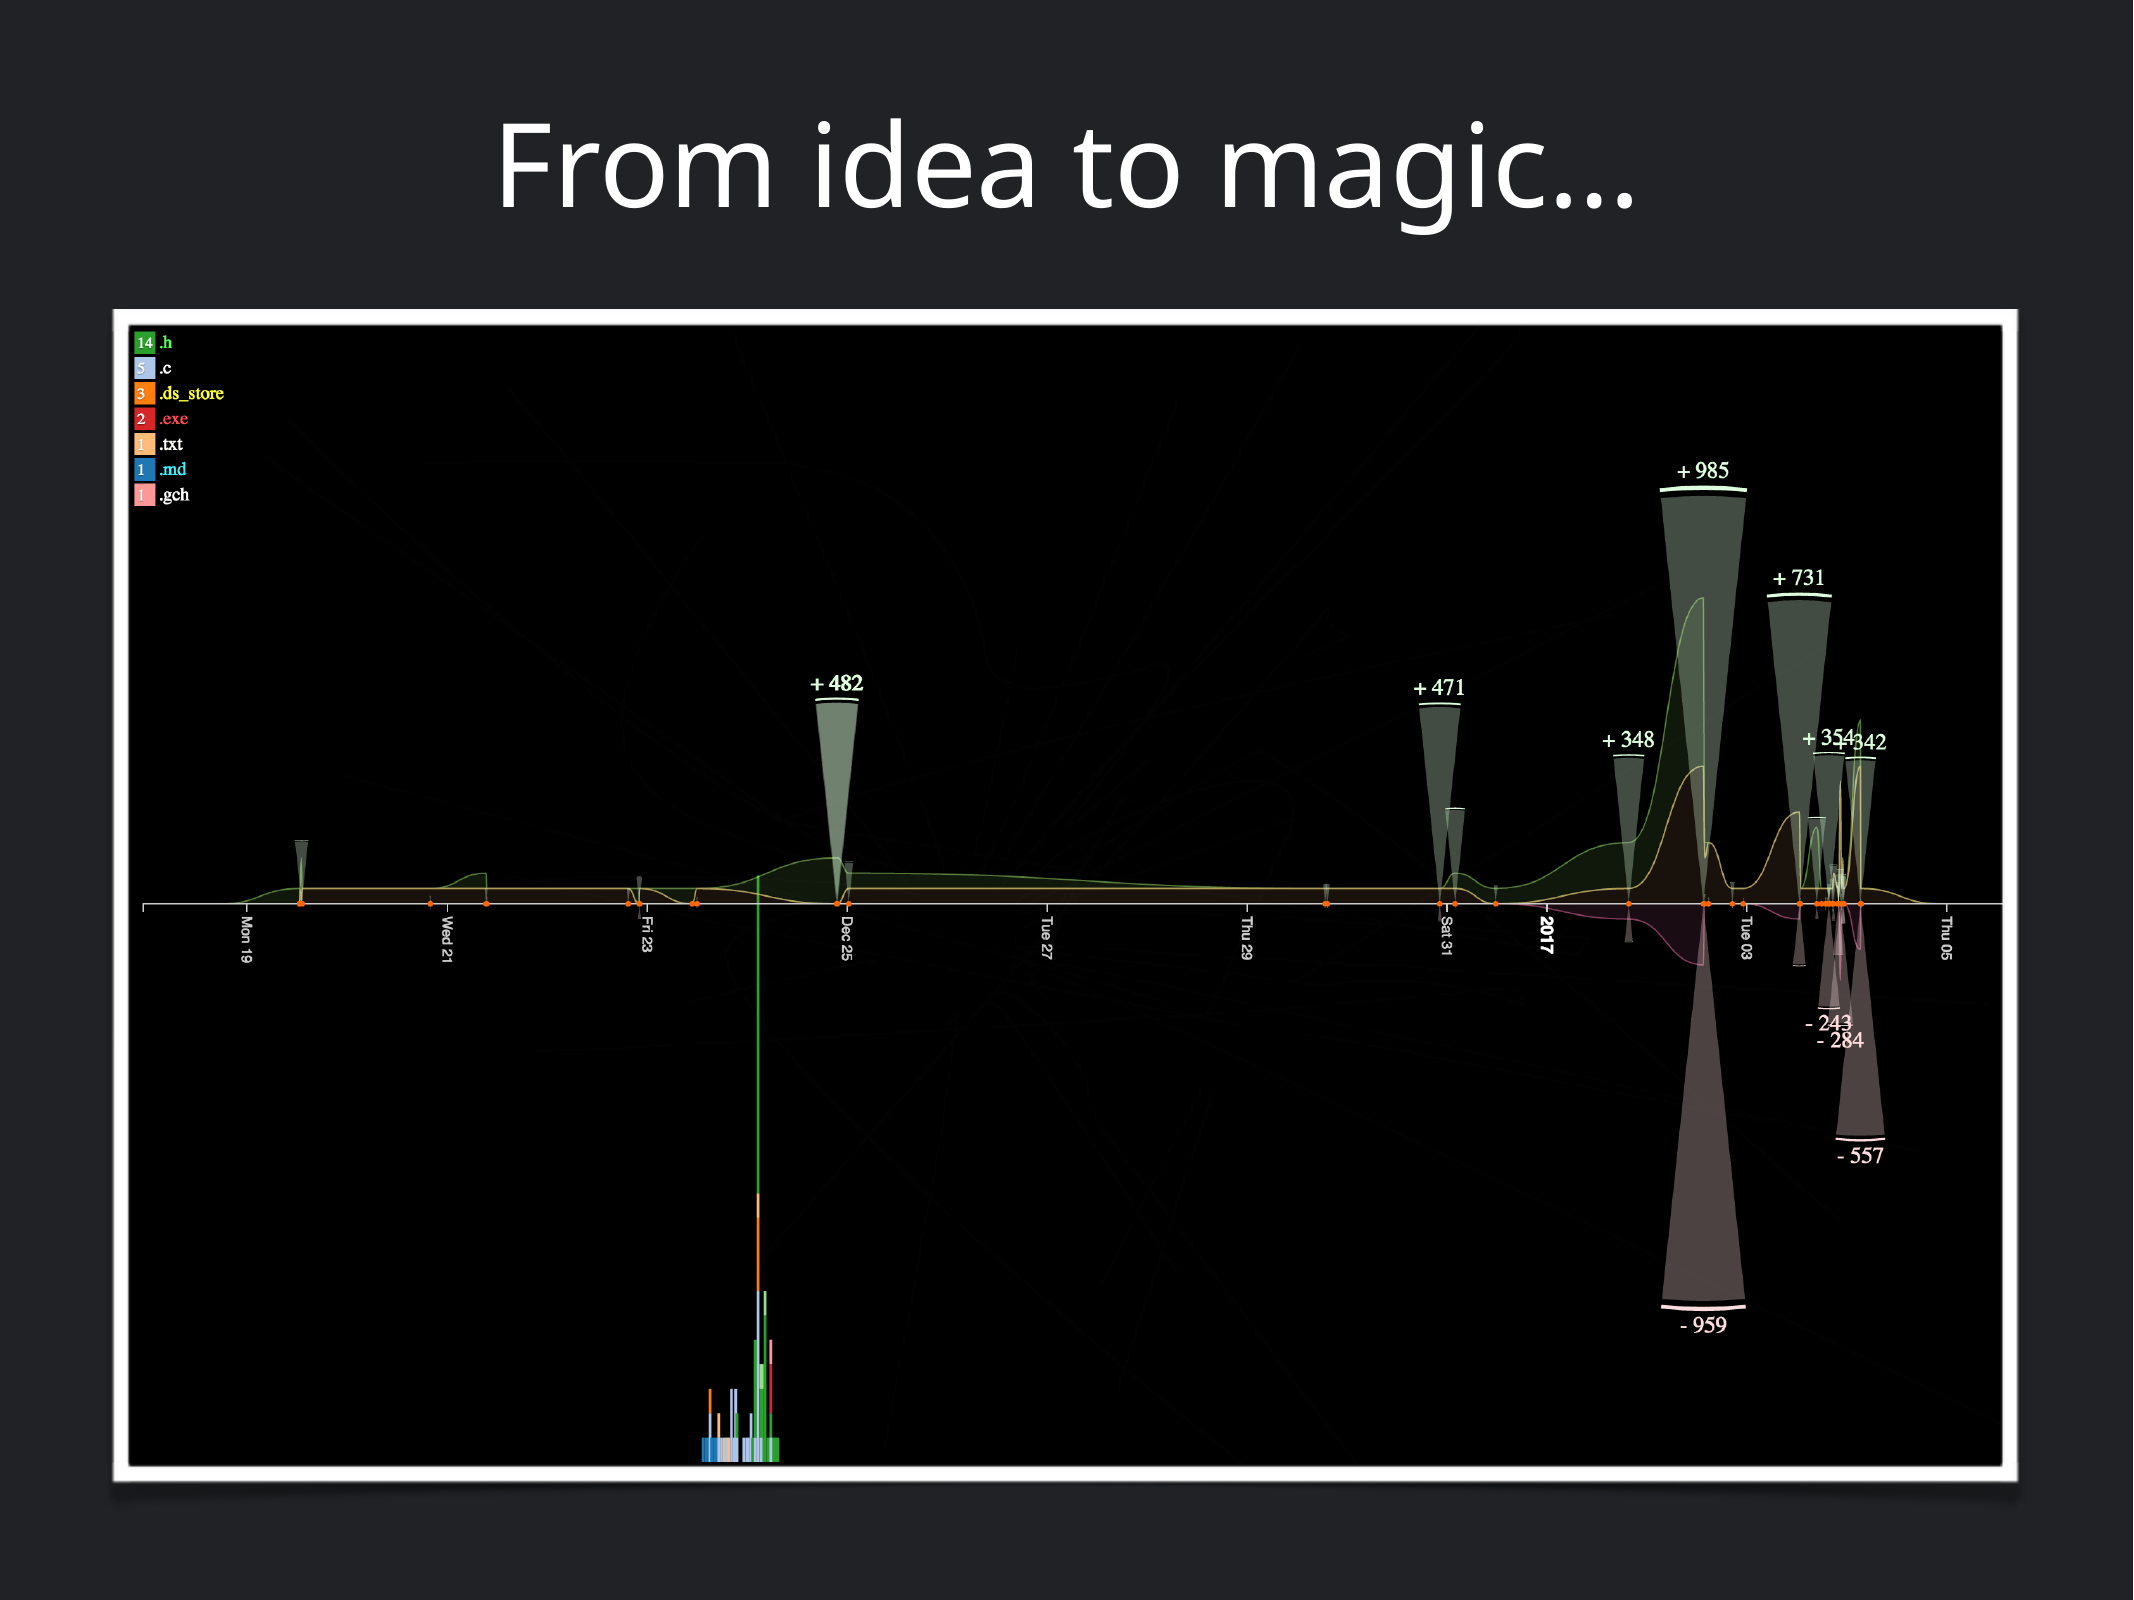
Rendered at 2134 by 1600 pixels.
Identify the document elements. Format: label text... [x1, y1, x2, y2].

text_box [105, 309, 2028, 1513]
title From idea to magic… [155, 0, 1978, 302]
